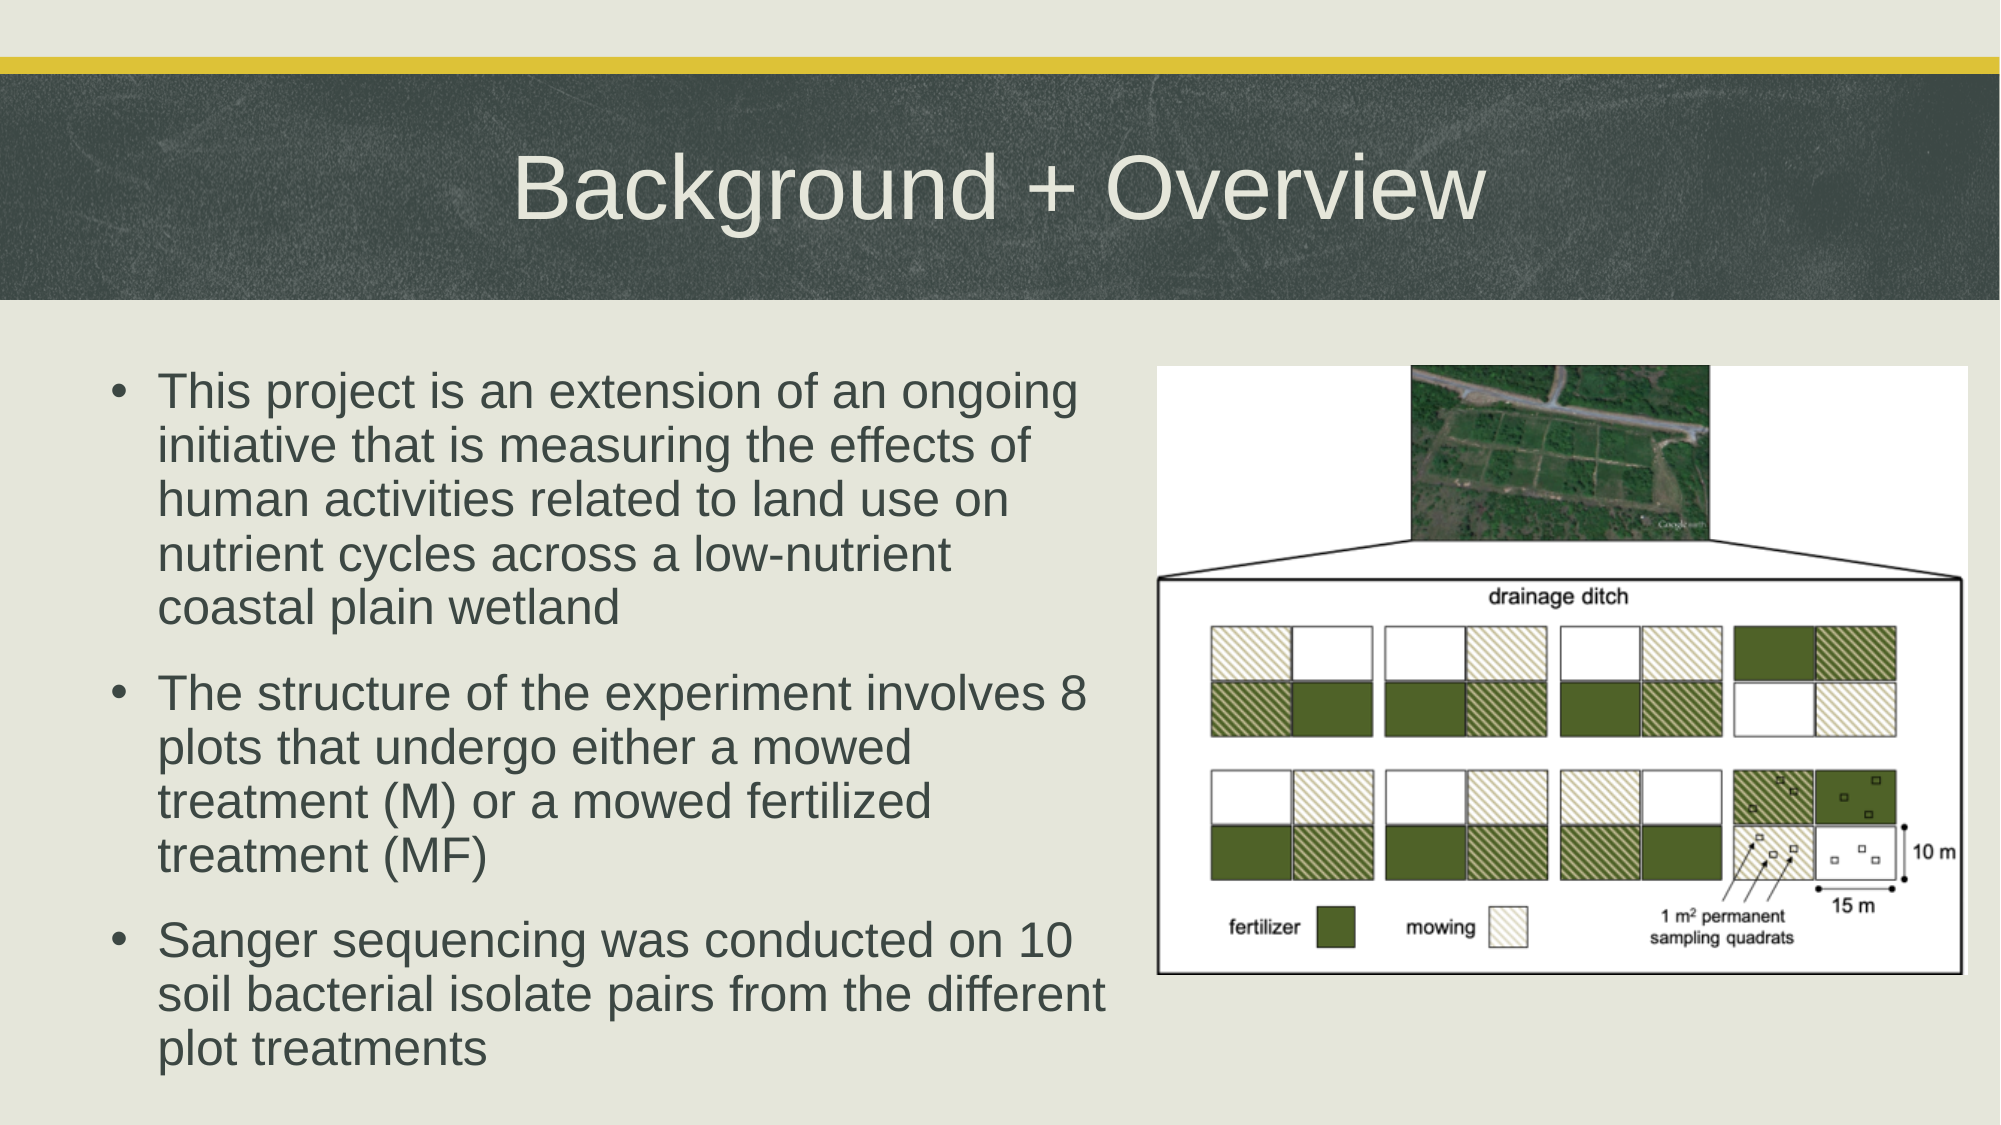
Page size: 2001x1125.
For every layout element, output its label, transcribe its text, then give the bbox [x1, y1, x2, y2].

picture [0, 74, 2000, 300]
list This project is an extension of an ongoing initiative that is measuring the effects of human activities related to land use on nutrient cycles across a low-nutrient coastal plain wetland The structure of the experiment involves 8 plots that undergo either a mowed treatment (M) or a mowed fertilized treatment (MF) Sanger sequencing was conducted on 10 soil bacterial isolate pairs from the different plot treatments [95, 358, 1129, 1096]
picture [1156, 365, 1969, 975]
title Background + Overview [210, 76, 1790, 300]
